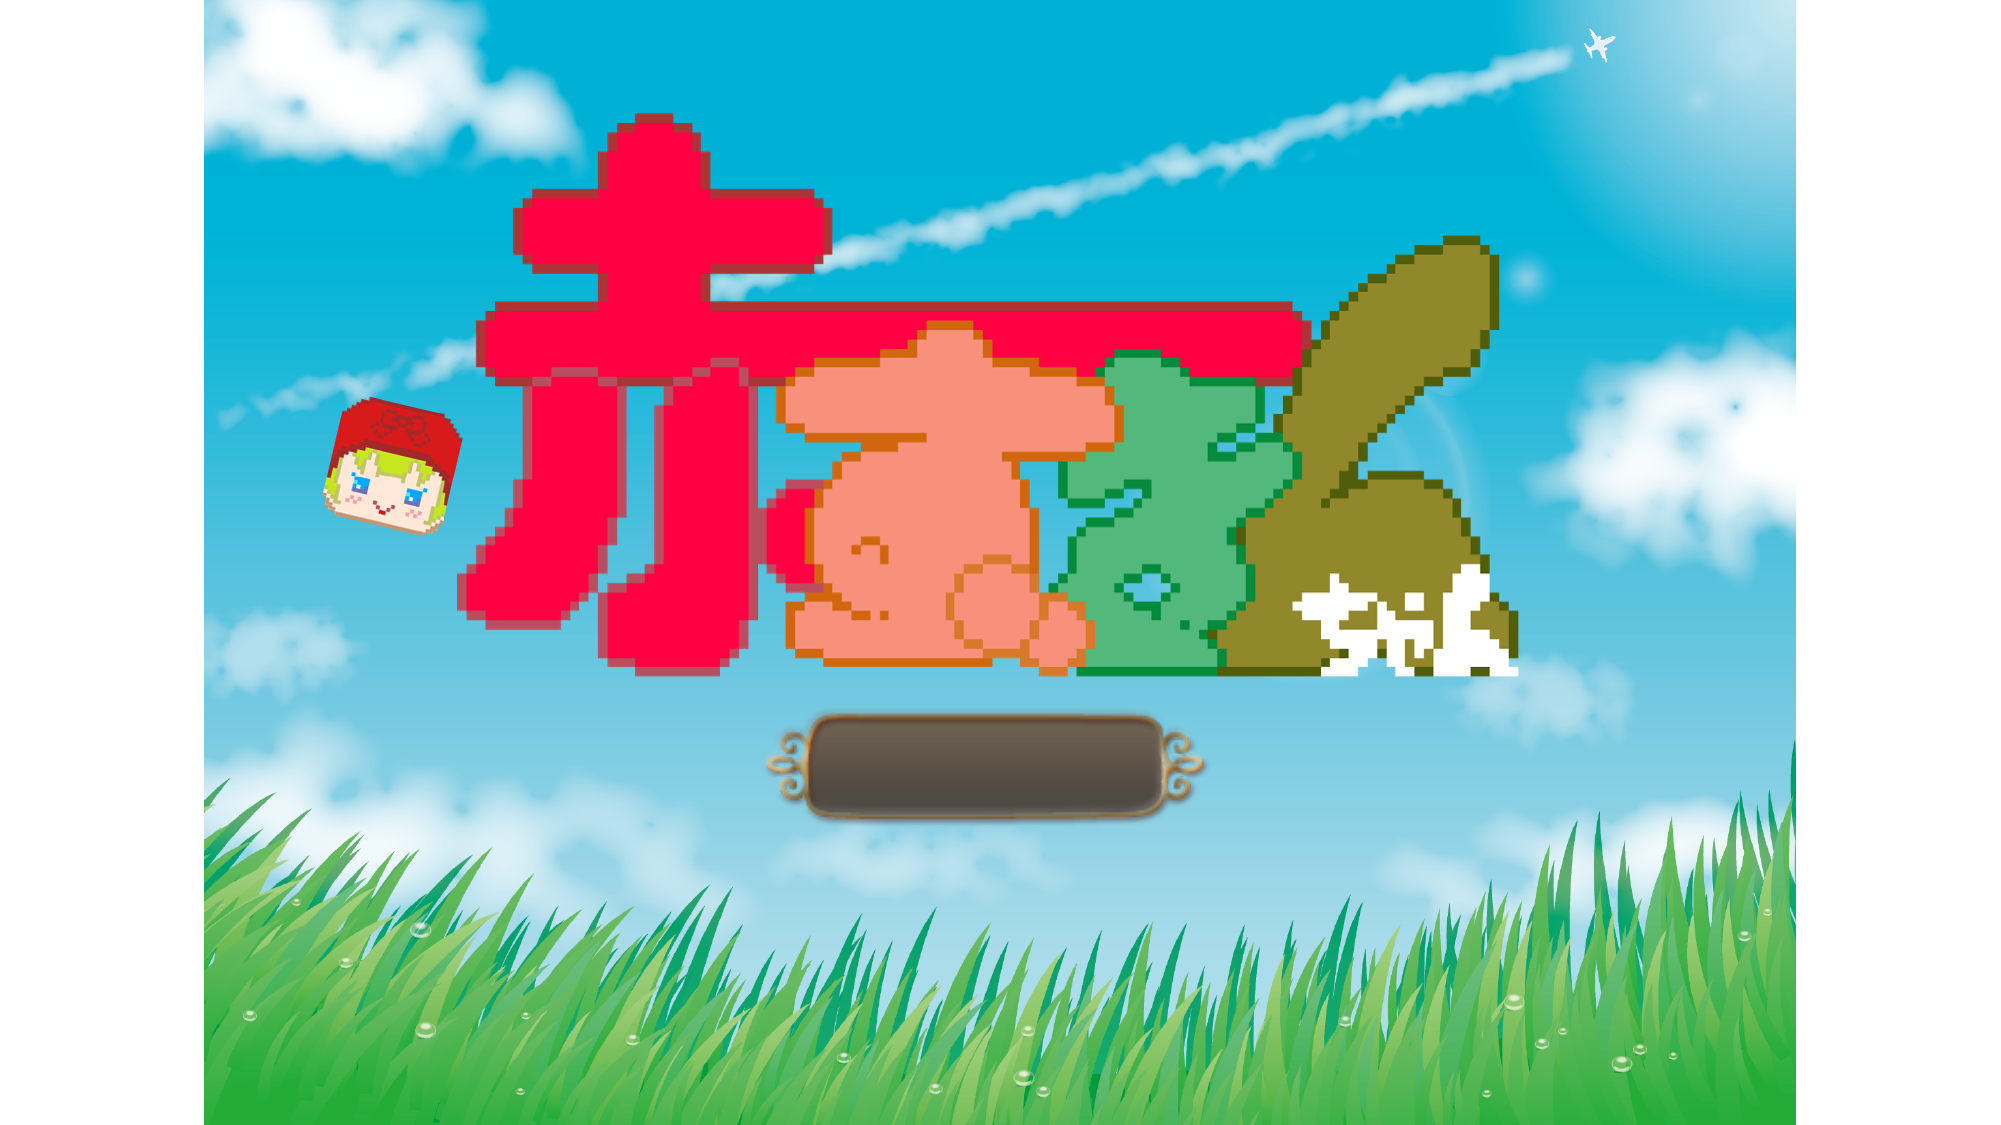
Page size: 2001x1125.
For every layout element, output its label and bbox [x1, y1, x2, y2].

picture [204, 0, 1796, 1125]
